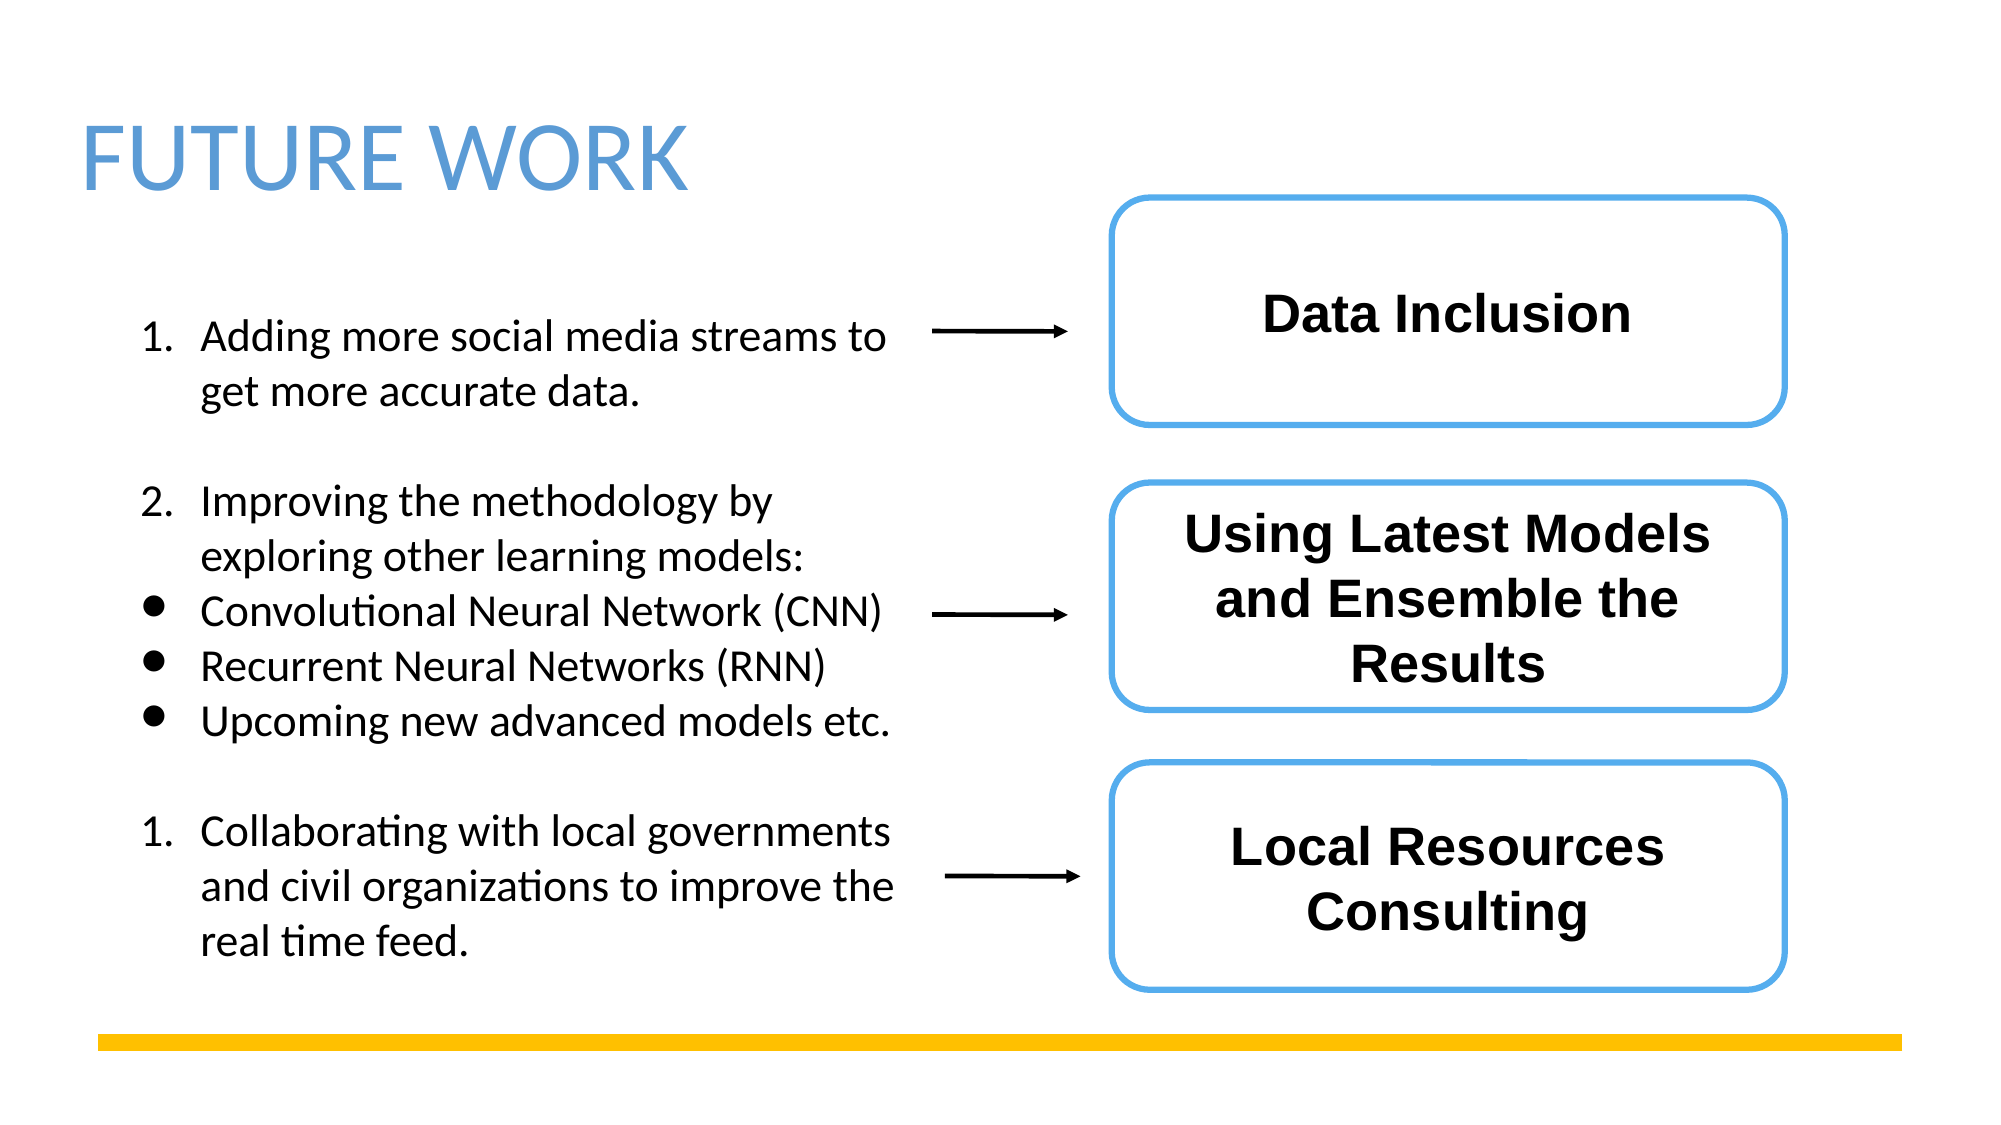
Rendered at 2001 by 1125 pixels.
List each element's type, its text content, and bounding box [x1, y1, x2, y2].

text_box FUTURE WORK [65, 83, 1512, 219]
text_box Adding more social media streams to get more accurate data. Improving the methodology by exploring other learning models: Convolutional Neural Network (CNN) Recurrent Neural Networks (RNN) Upcoming new advanced models etc. Collaborating with local governments and civil organizations to improve the real time feed. [110, 290, 943, 981]
text_box Using Latest Models and Ensemble the Results [1111, 482, 1785, 710]
text_box Data Inclusion [1111, 197, 1785, 425]
text_box Local Resources Consulting [1111, 762, 1785, 990]
